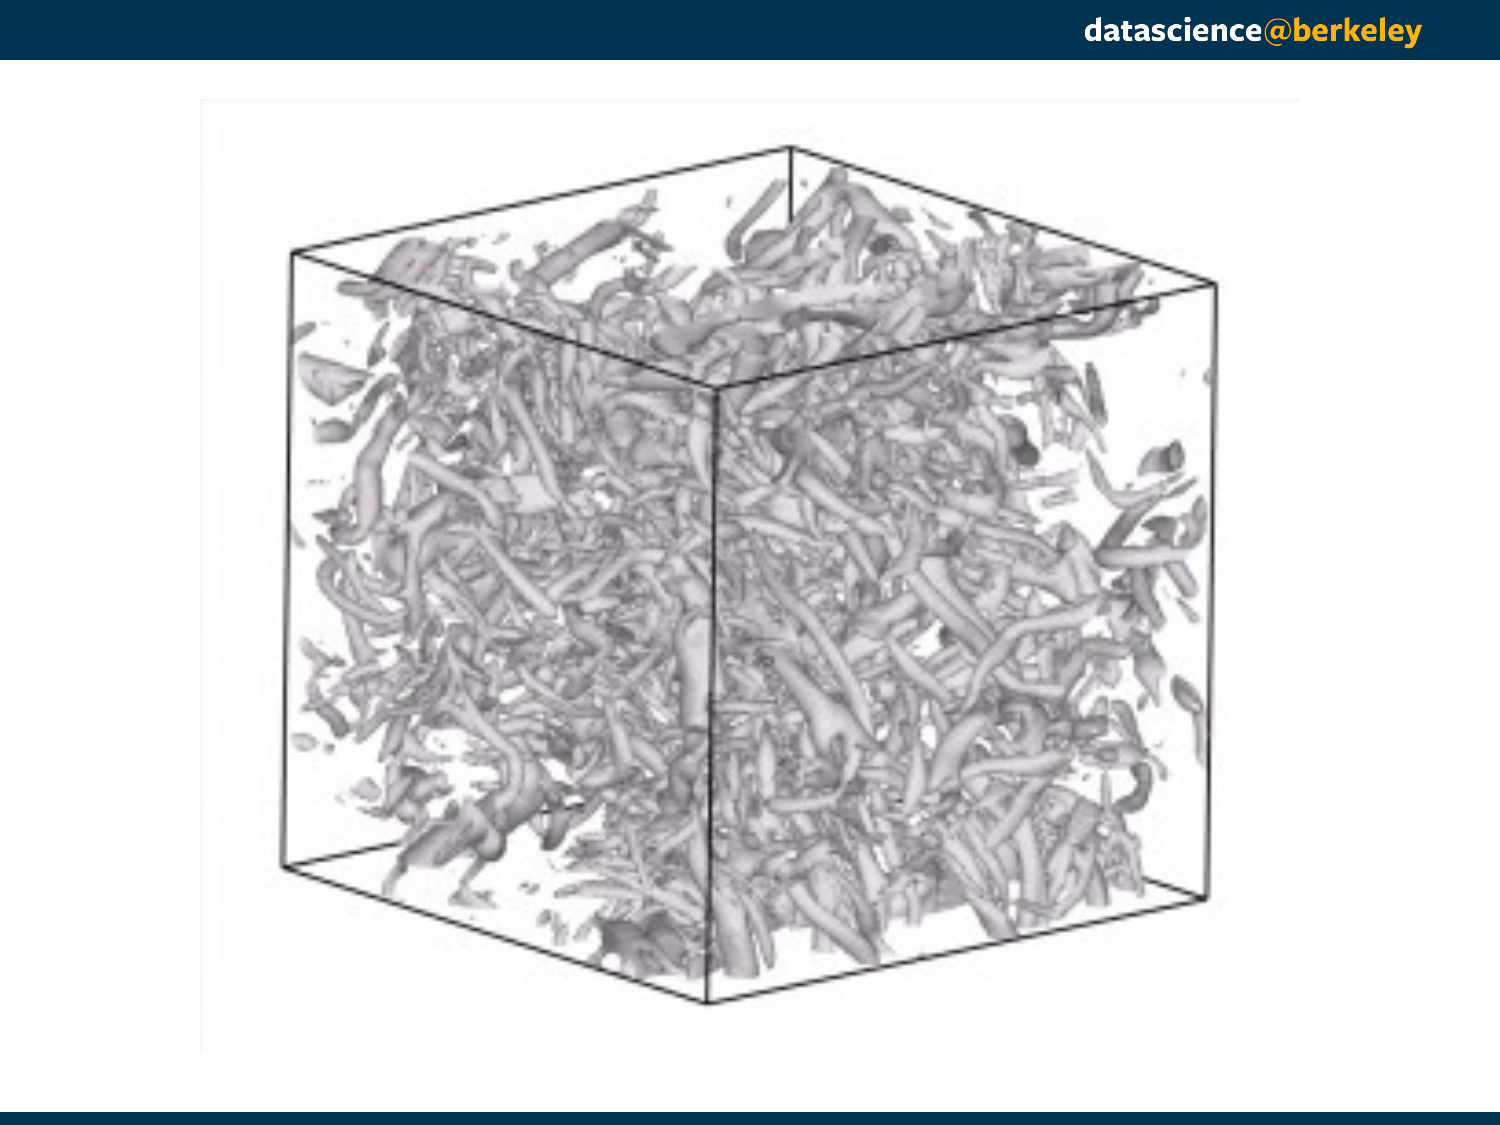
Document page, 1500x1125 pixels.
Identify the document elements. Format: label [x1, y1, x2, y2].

picture [1079, 10, 1431, 52]
list [199, 99, 1301, 1054]
